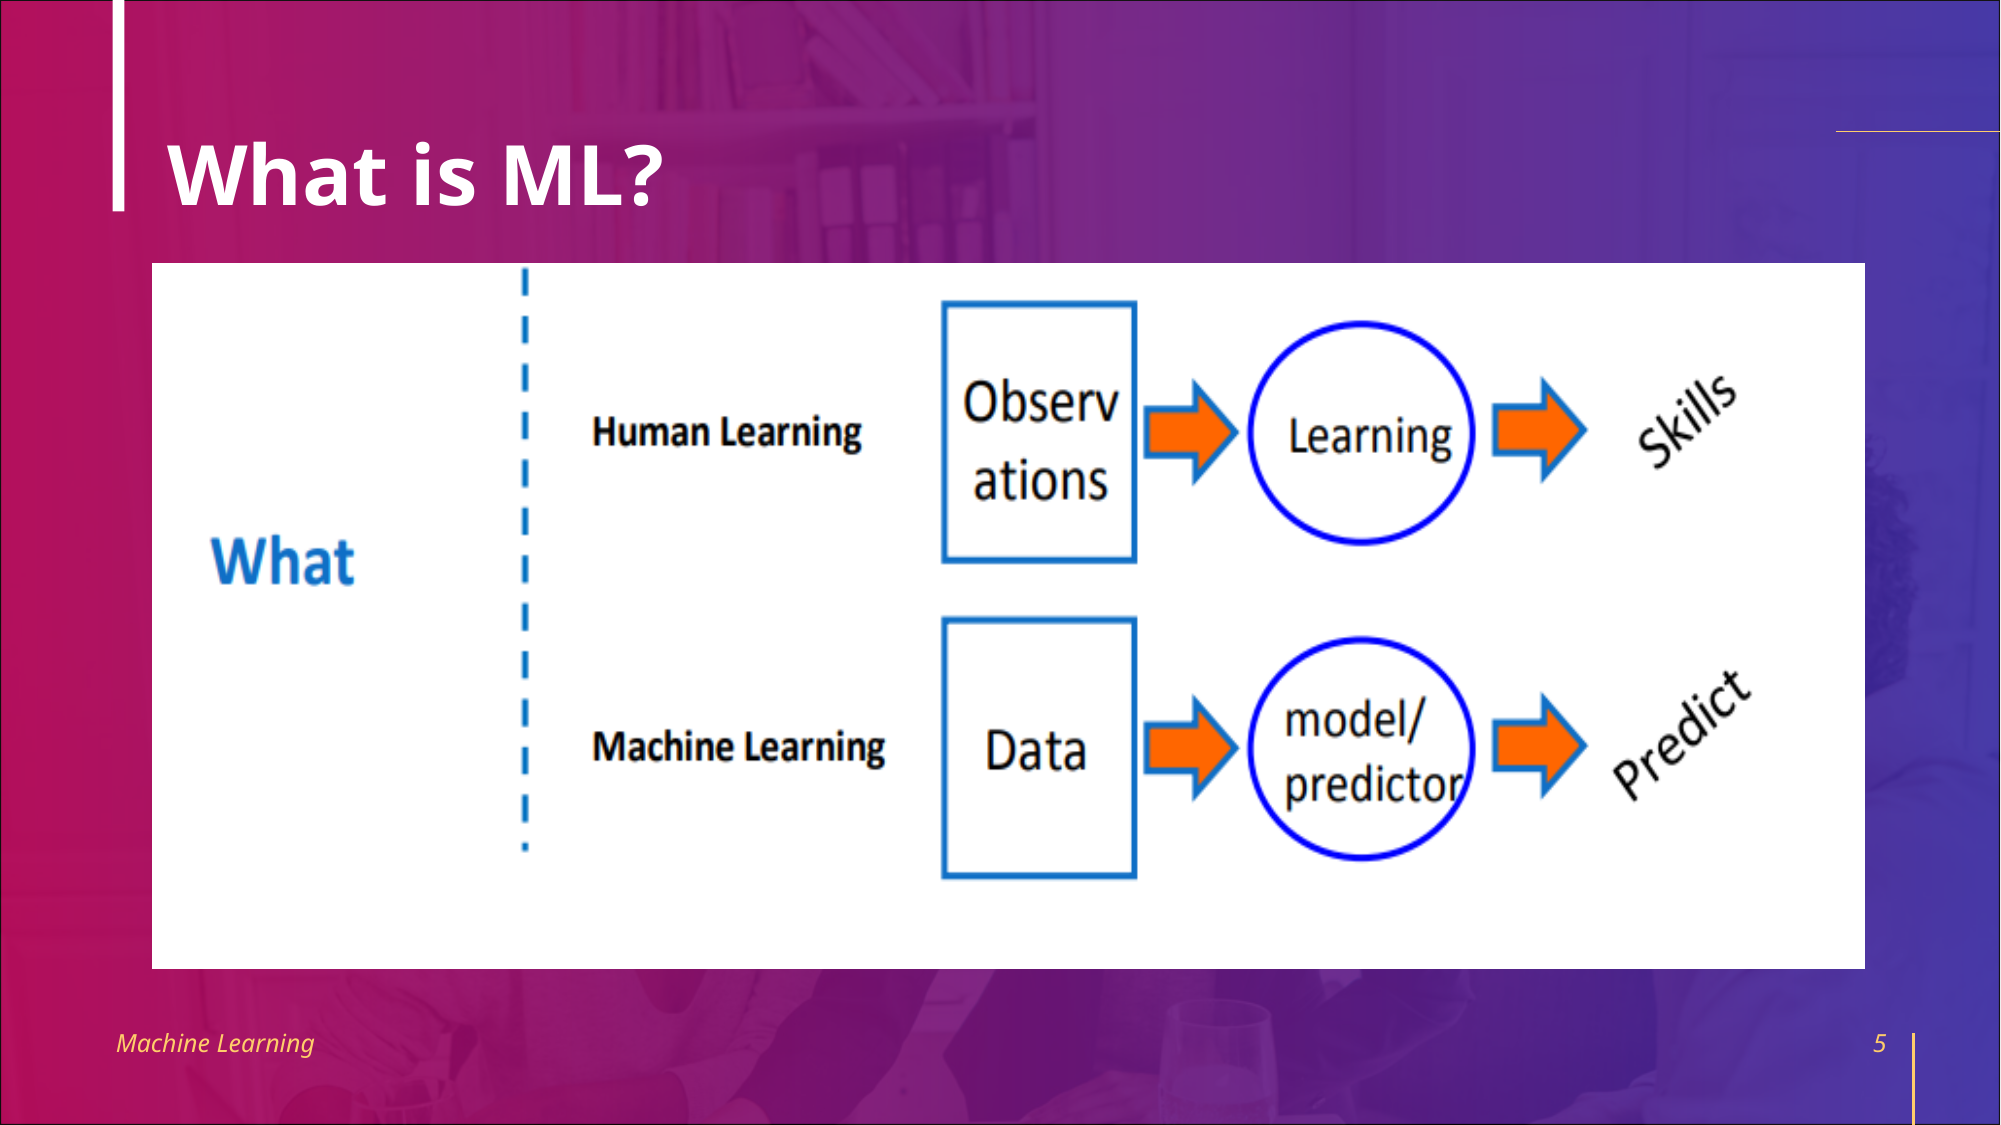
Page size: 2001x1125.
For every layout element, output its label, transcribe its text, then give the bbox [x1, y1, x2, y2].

footer Machine Learning [100, 1015, 636, 1075]
title What is ML? [152, 69, 1878, 288]
picture [152, 263, 1865, 969]
slide_number 5 [1451, 1015, 1902, 1075]
